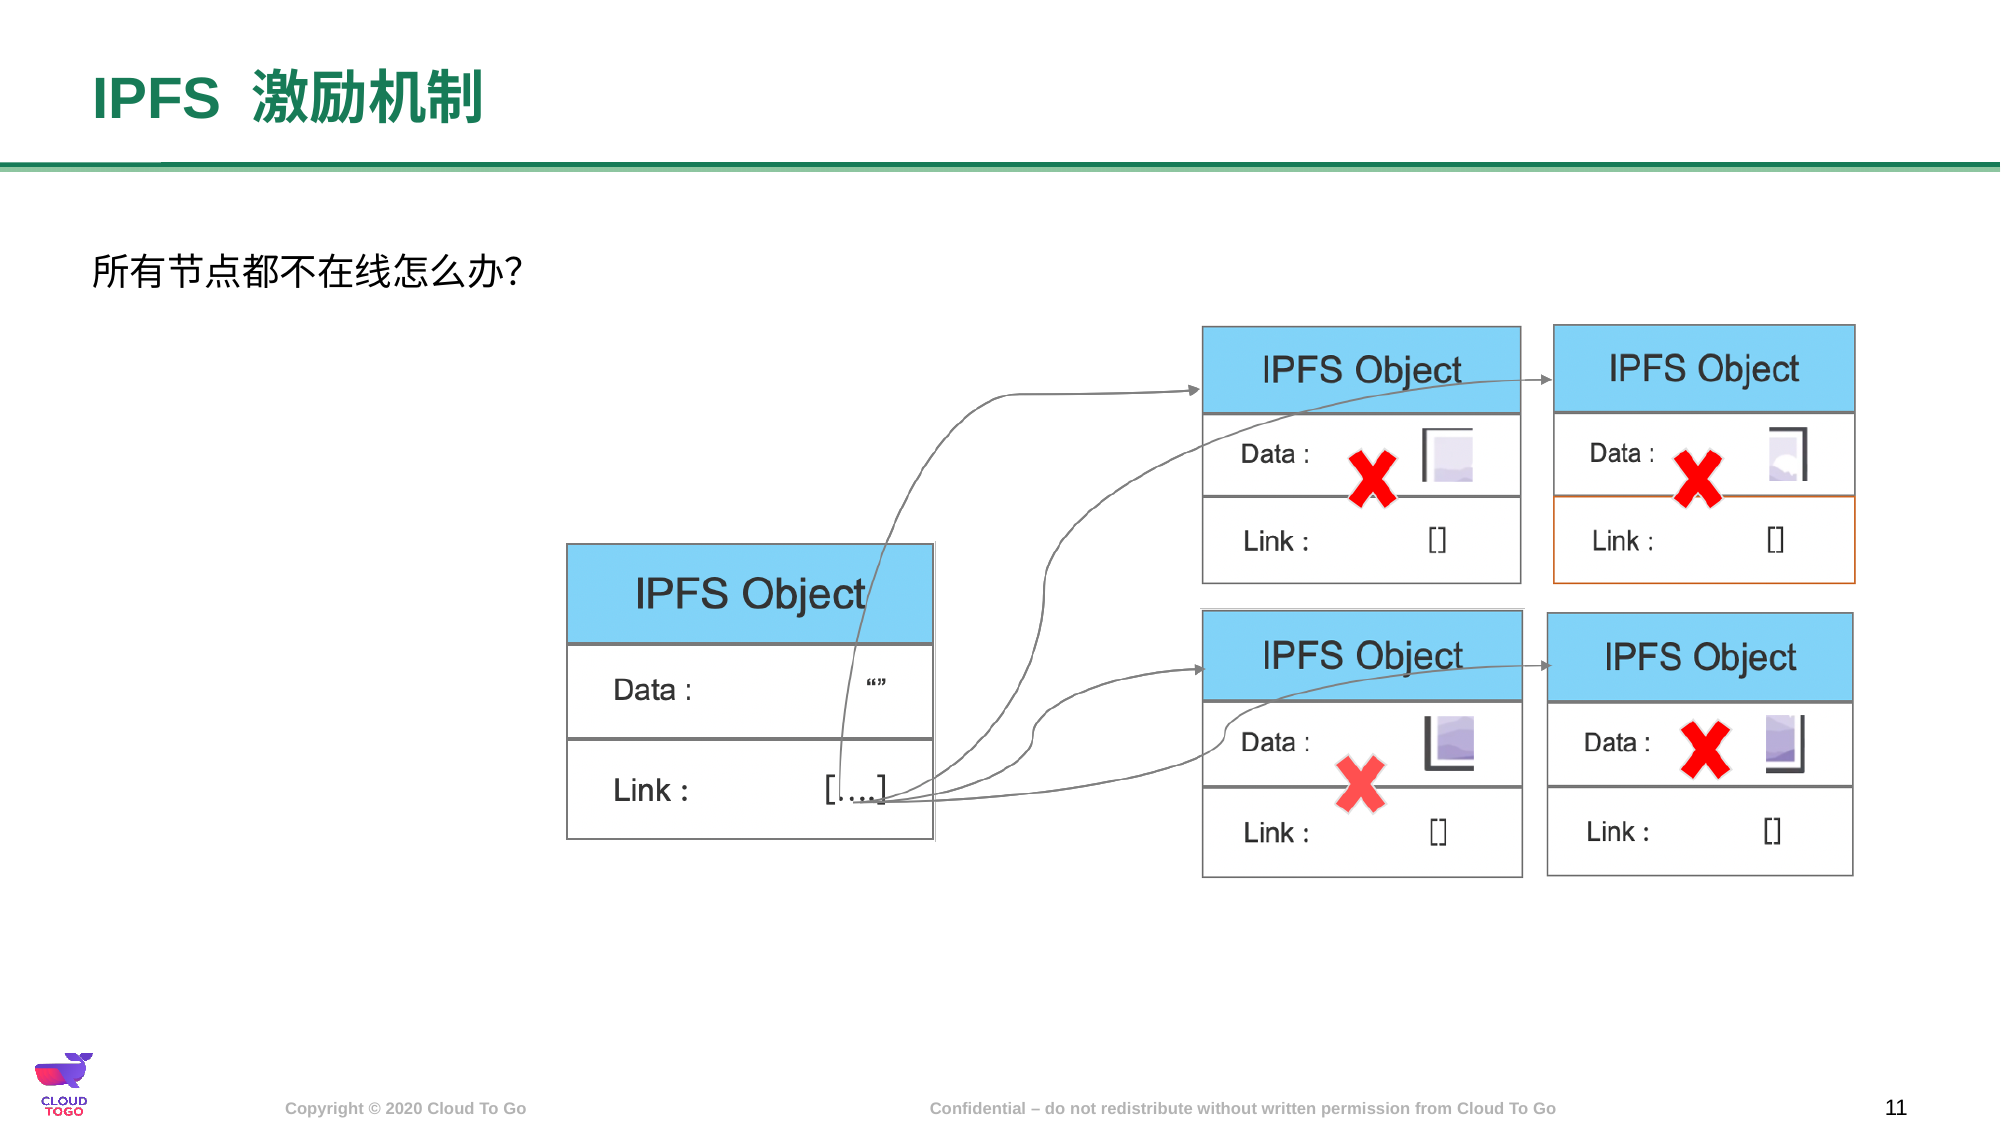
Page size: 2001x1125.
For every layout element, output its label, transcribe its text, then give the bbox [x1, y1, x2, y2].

title IPFS 激励机制 [92, 26, 1908, 163]
picture [35, 1053, 93, 1118]
picture [564, 324, 1858, 879]
list 所有节点都不在线怎么办？ [92, 247, 1909, 1001]
